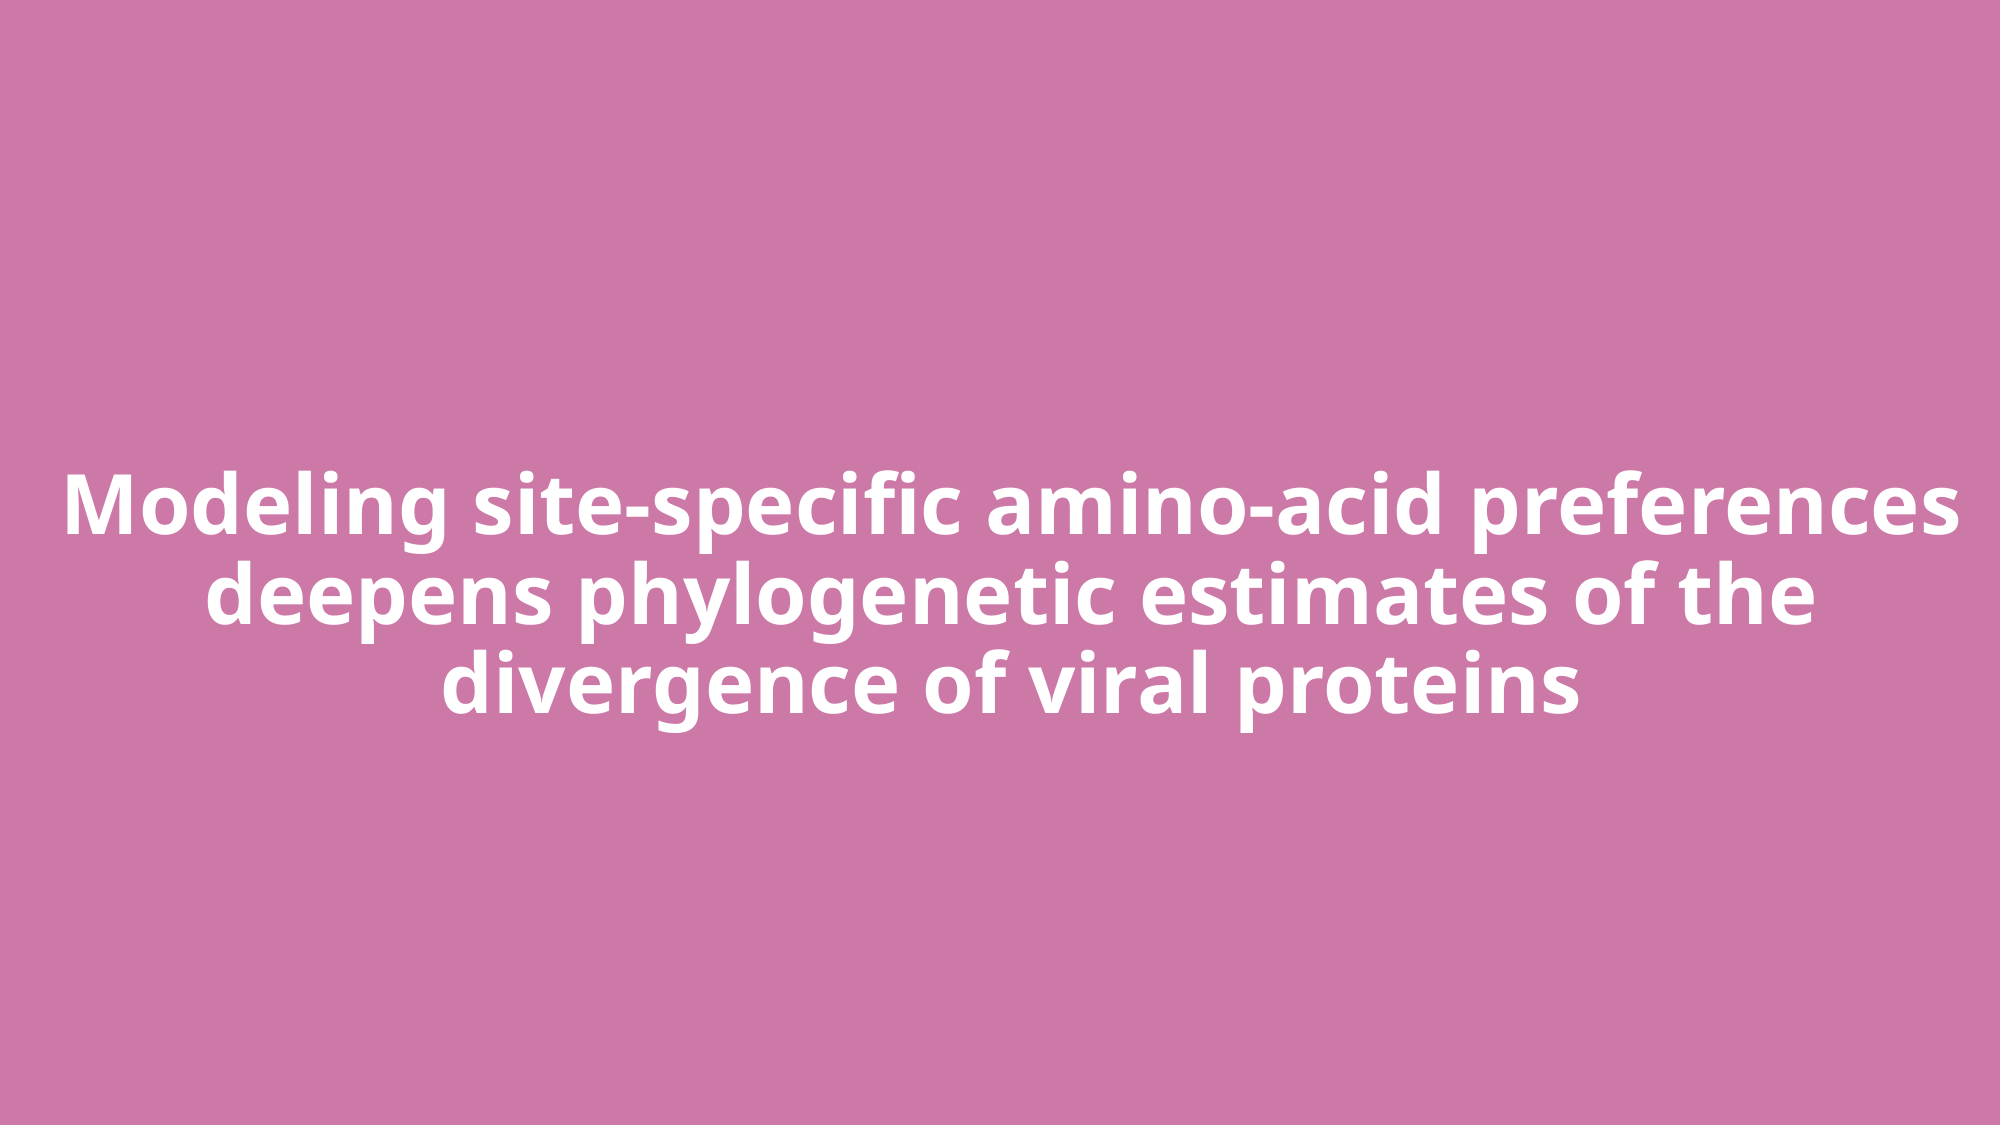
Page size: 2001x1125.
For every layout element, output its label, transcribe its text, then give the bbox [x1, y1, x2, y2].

title Modeling site-specific amino-acid preferences deepens phylogenetic estimates of the divergence of viral proteins [41, 347, 1983, 740]
